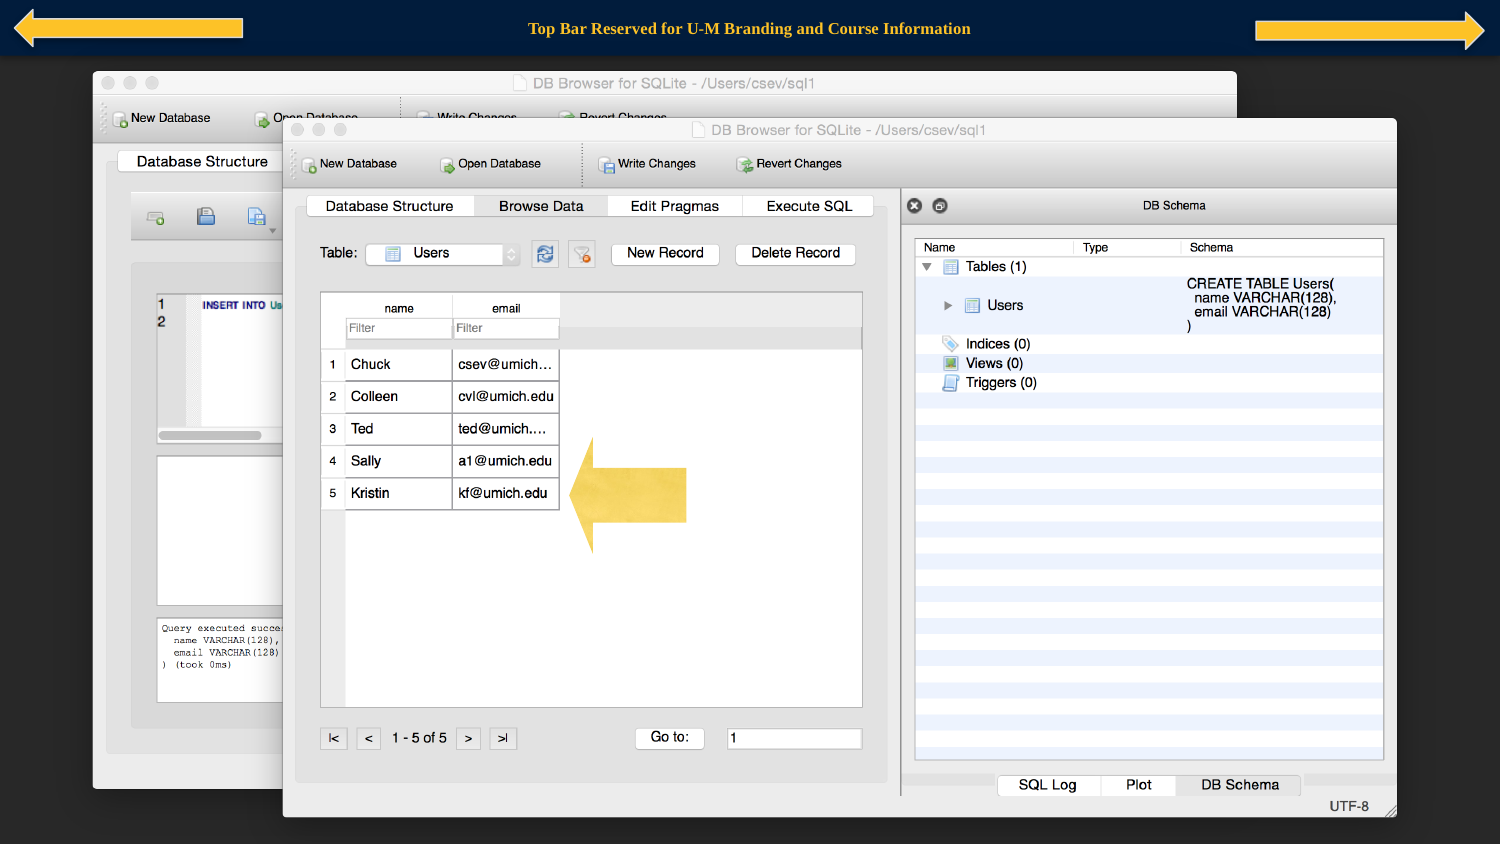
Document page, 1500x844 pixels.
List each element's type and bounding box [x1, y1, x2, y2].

picture [46, 33, 1442, 844]
